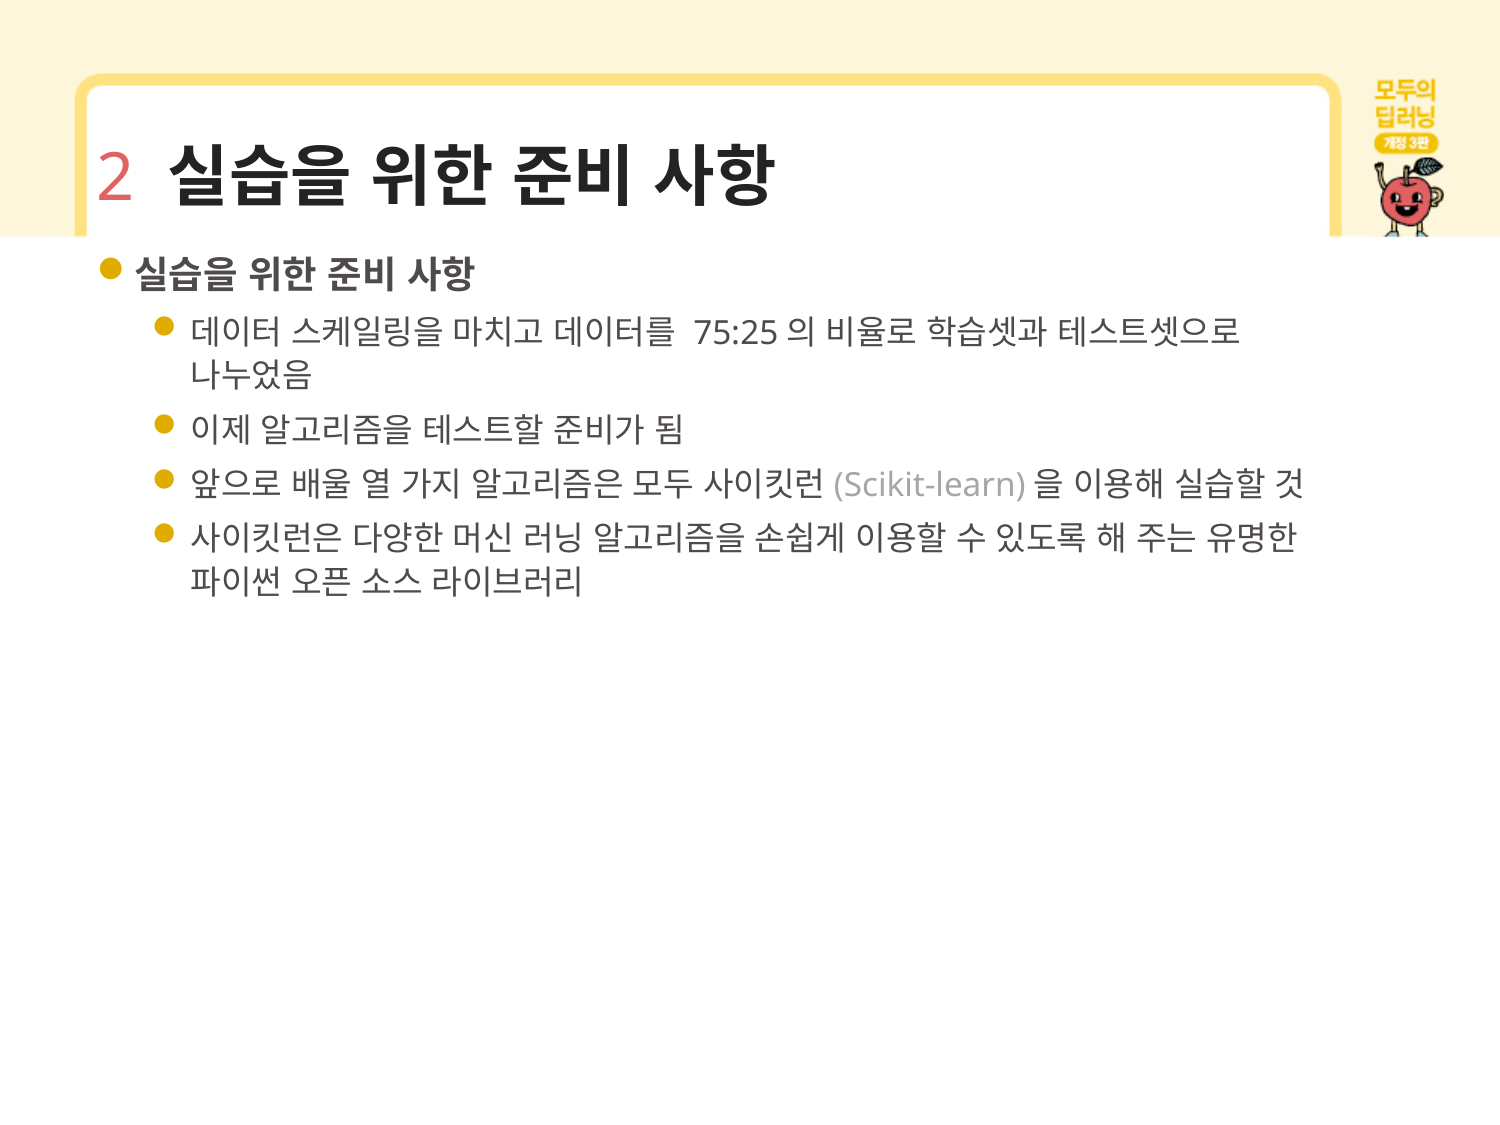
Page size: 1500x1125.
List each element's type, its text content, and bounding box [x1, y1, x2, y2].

title 2 실습을 위한 준비 사항 [81, 90, 1412, 222]
picture [0, 0, 1500, 1125]
list 실습을 위한 준비 사항 데이터 스케일링을 마치고 데이터를 75:25의 비율로 학습셋과 테스트셋으로 나누었음 이제 알고리즘을 테스트할 준비가 됨 앞으로 배울 열 가지 알고리즘은 모두 사이킷런(Scikit-learn)을 이용해 실습할 것 사이킷런은 다양한 머신 러닝 알고리즘을 손쉽게 이용할 수 있도록 해 주는 유명한 파이썬 오픈 소스 라이브러리 [81, 239, 1384, 1054]
